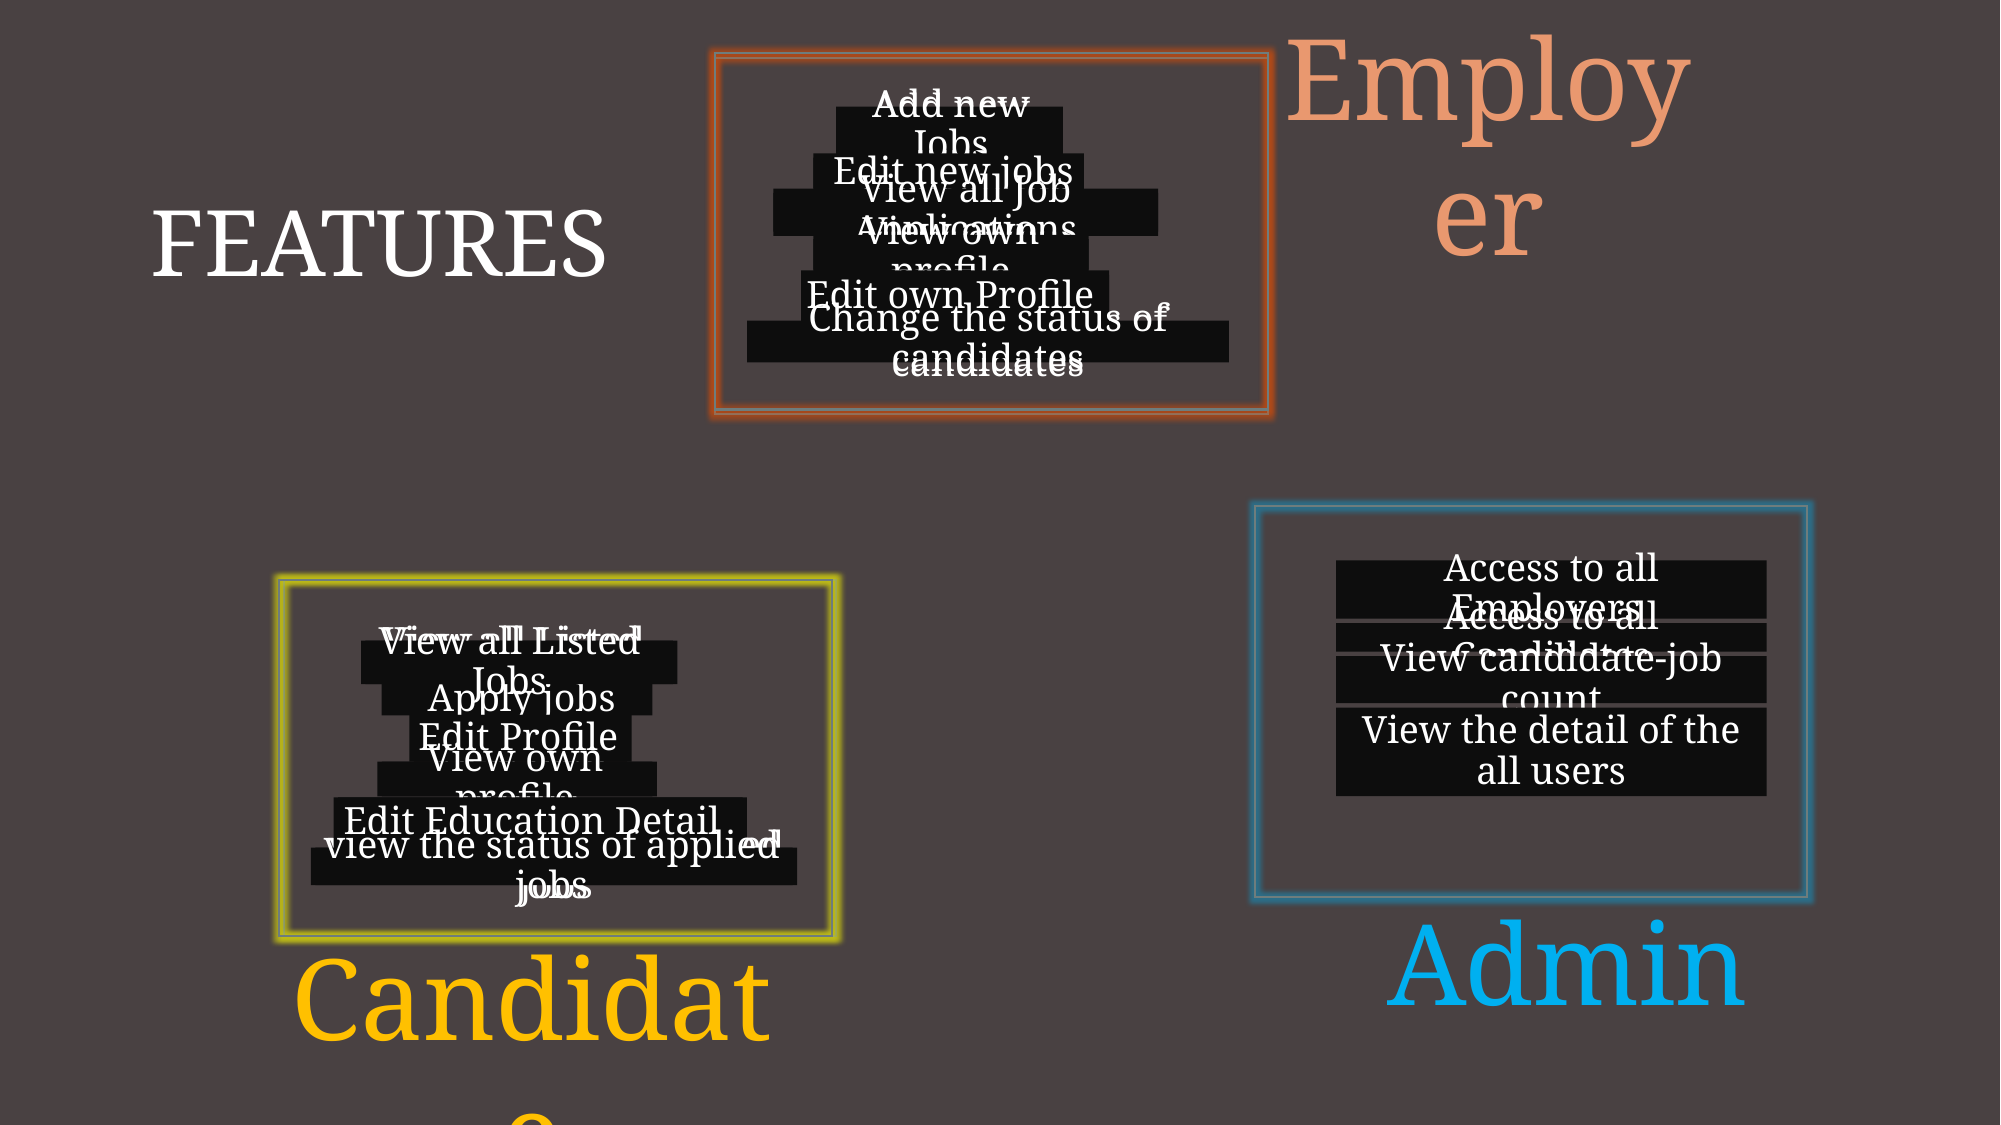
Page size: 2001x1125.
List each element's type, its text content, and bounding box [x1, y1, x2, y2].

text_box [813, 153, 1089, 188]
text_box [1254, 505, 1808, 898]
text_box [409, 714, 628, 761]
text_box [310, 847, 793, 886]
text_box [747, 320, 1229, 359]
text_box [773, 188, 1159, 232]
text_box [653, 761, 657, 797]
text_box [1336, 560, 1767, 797]
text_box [377, 761, 653, 797]
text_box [337, 638, 682, 686]
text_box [321, 797, 743, 847]
title Features [74, 140, 687, 354]
text_box [278, 579, 833, 937]
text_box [832, 101, 1070, 151]
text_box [682, 638, 687, 686]
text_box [381, 686, 657, 717]
text_box Candidate [255, 920, 809, 1125]
text_box Admin [1336, 885, 1800, 1036]
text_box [793, 847, 798, 886]
text_box [714, 52, 1269, 411]
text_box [628, 714, 632, 761]
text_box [773, 232, 1159, 236]
text_box Employer [1256, 0, 1720, 286]
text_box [791, 270, 1110, 320]
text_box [743, 797, 748, 847]
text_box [813, 234, 1089, 270]
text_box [747, 359, 1229, 363]
